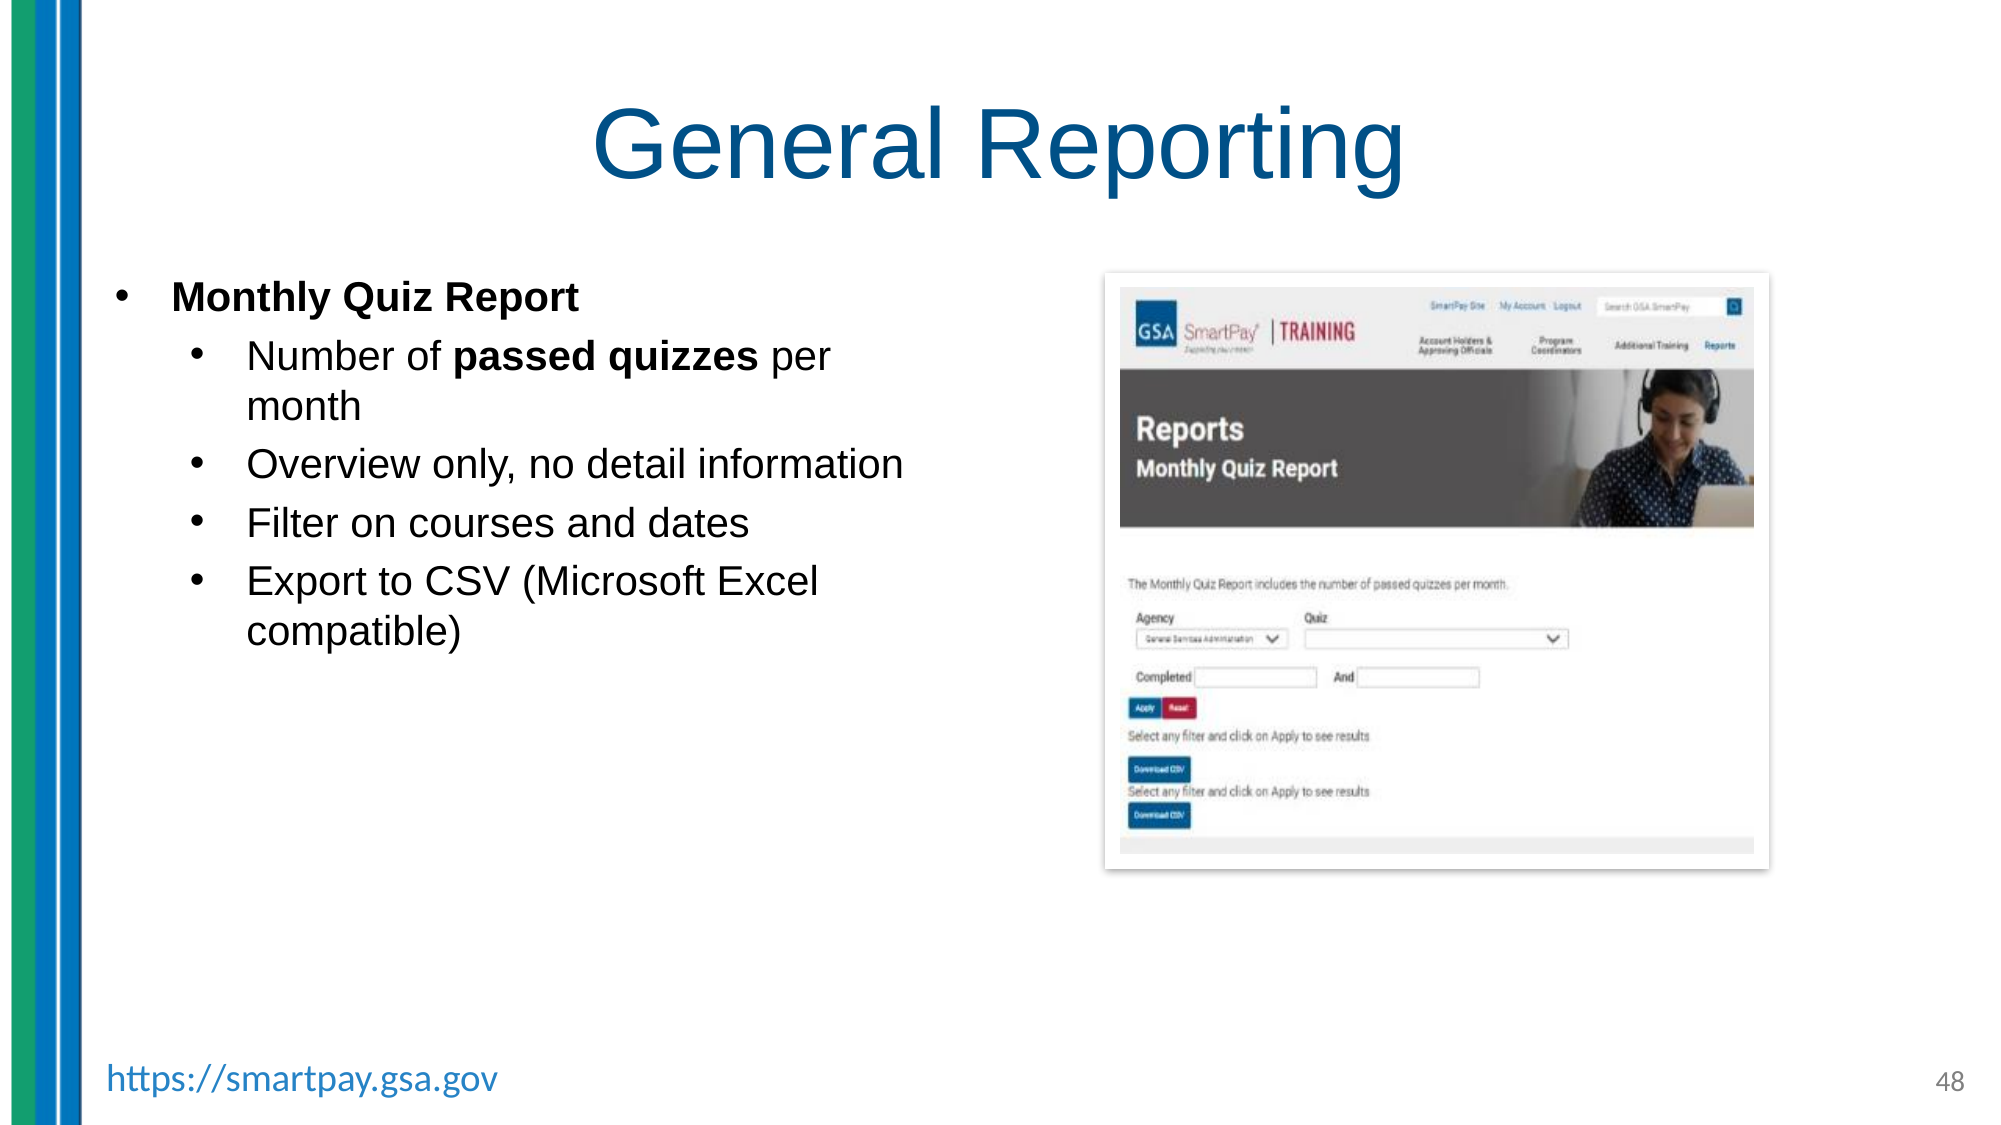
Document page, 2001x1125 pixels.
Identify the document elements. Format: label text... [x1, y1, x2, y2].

title General Reporting [99, 45, 1900, 233]
list Monthly Quiz Report Number of passed quizzes per month Overview only, no detail information Filter on courses and dates Export to CSV (Microsoft Excel compatible) [99, 262, 971, 855]
footer https://smartpay.gsa.gov [85, 1042, 720, 1103]
picture [0, 0, 35, 1125]
picture [38, 0, 2000, 1125]
